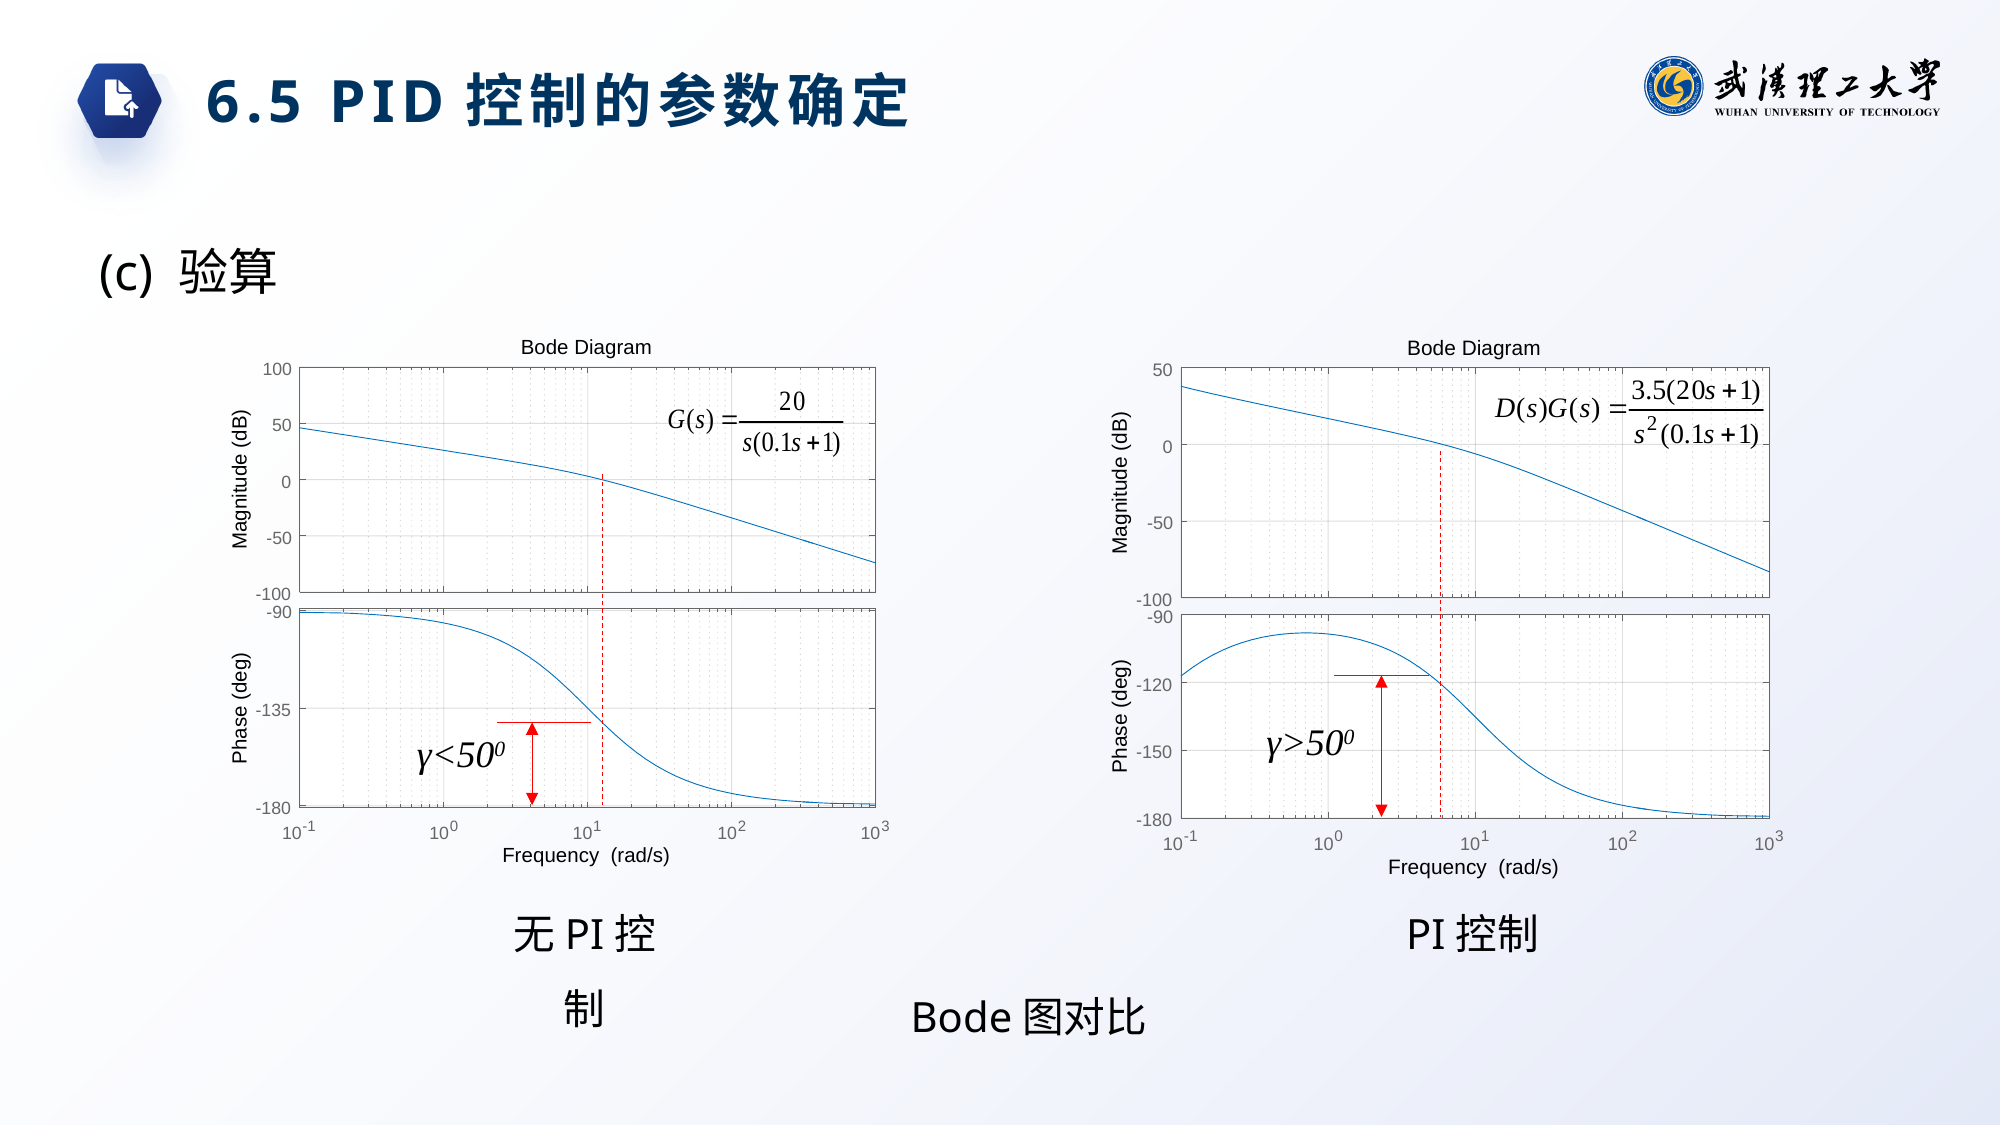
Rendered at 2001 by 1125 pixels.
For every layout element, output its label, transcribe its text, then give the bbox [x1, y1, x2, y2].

text_box Bode图对比 [875, 958, 1183, 1048]
list 6.5 PID控制的参数确定 [191, 56, 1624, 143]
text_box (c) 验算 [84, 203, 392, 308]
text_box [662, 379, 851, 468]
text_box 无PI控制 [484, 875, 686, 1041]
text_box PI控制 [1389, 881, 1556, 966]
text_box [1487, 368, 1771, 460]
picture [0, 0, 2000, 1125]
